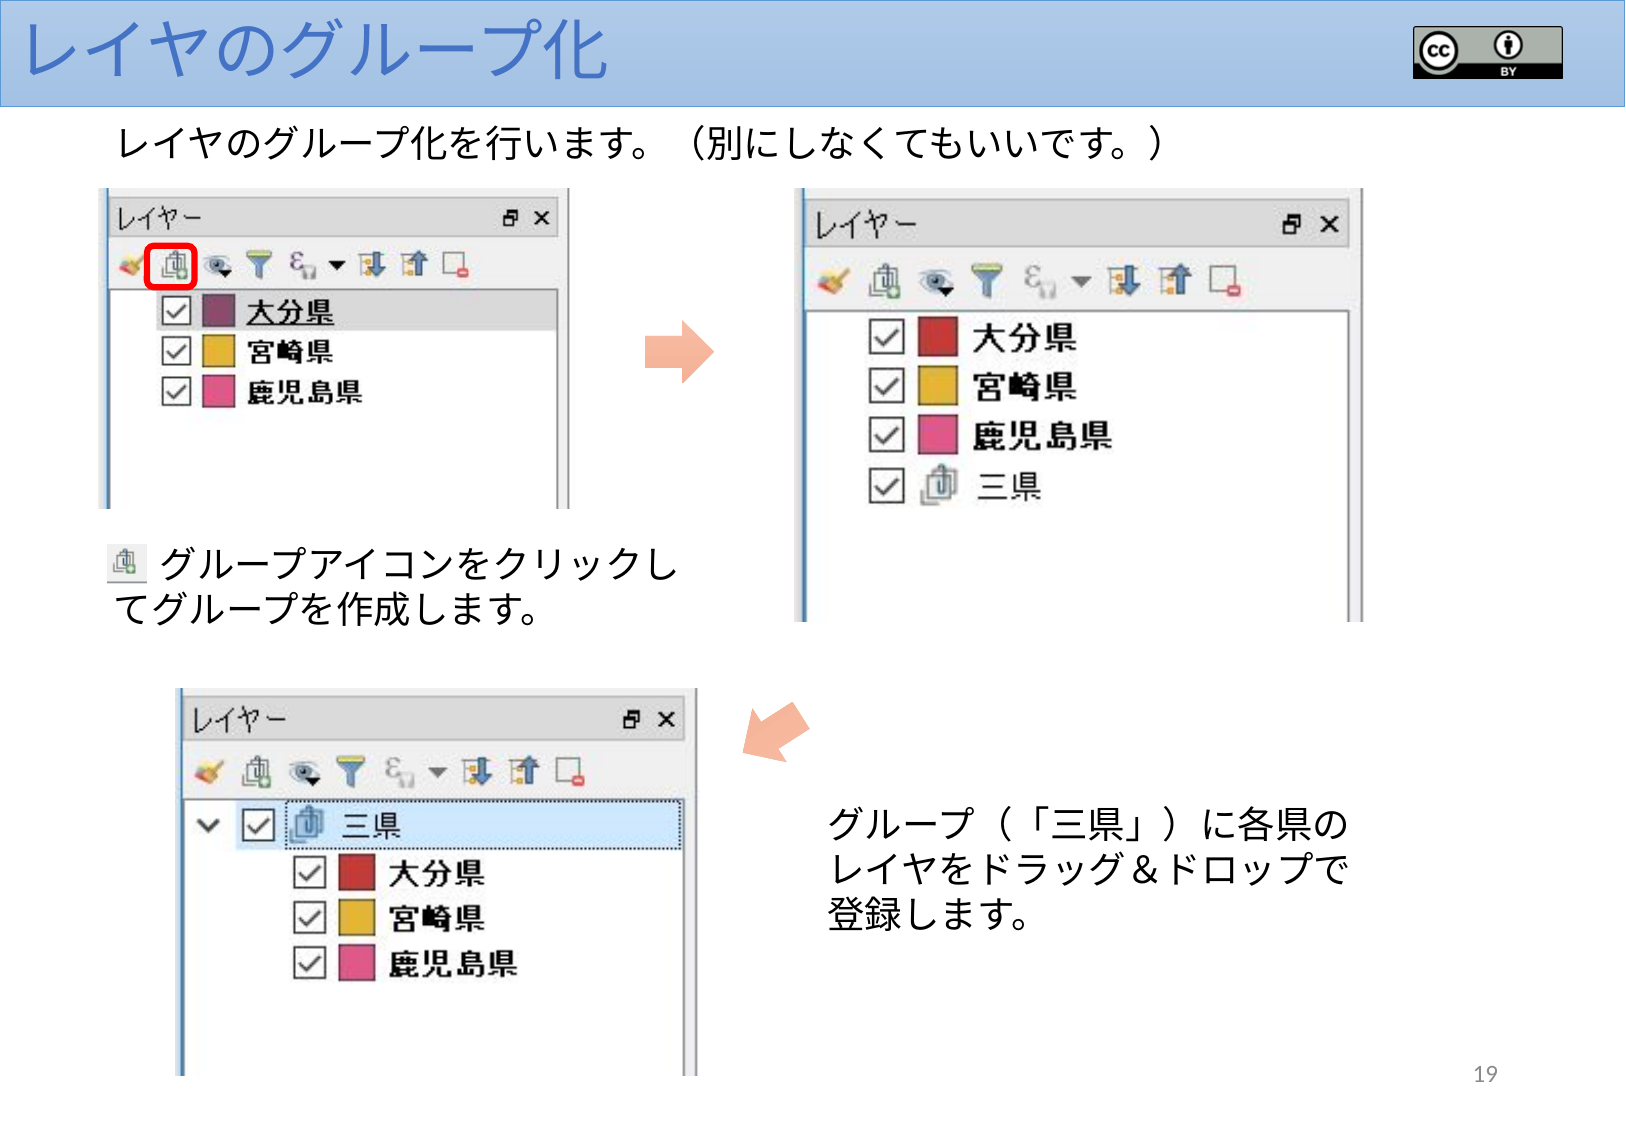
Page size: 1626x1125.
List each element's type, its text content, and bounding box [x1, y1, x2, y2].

slide_number 19 [1147, 1042, 1514, 1103]
text_box グループ（「三県」）に各県のレイヤをドラッグ＆ドロップで登録します。 [812, 793, 1391, 943]
picture [98, 188, 577, 509]
text_box [742, 701, 811, 763]
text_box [98, 533, 726, 640]
title レイヤのグループ化 [0, 0, 1625, 107]
picture [1413, 26, 1563, 80]
text_box レイヤのグループ化を行います。（別にしなくてもいいです。） [98, 112, 1608, 172]
text_box [644, 318, 715, 385]
picture [175, 688, 710, 1076]
picture [794, 188, 1368, 622]
